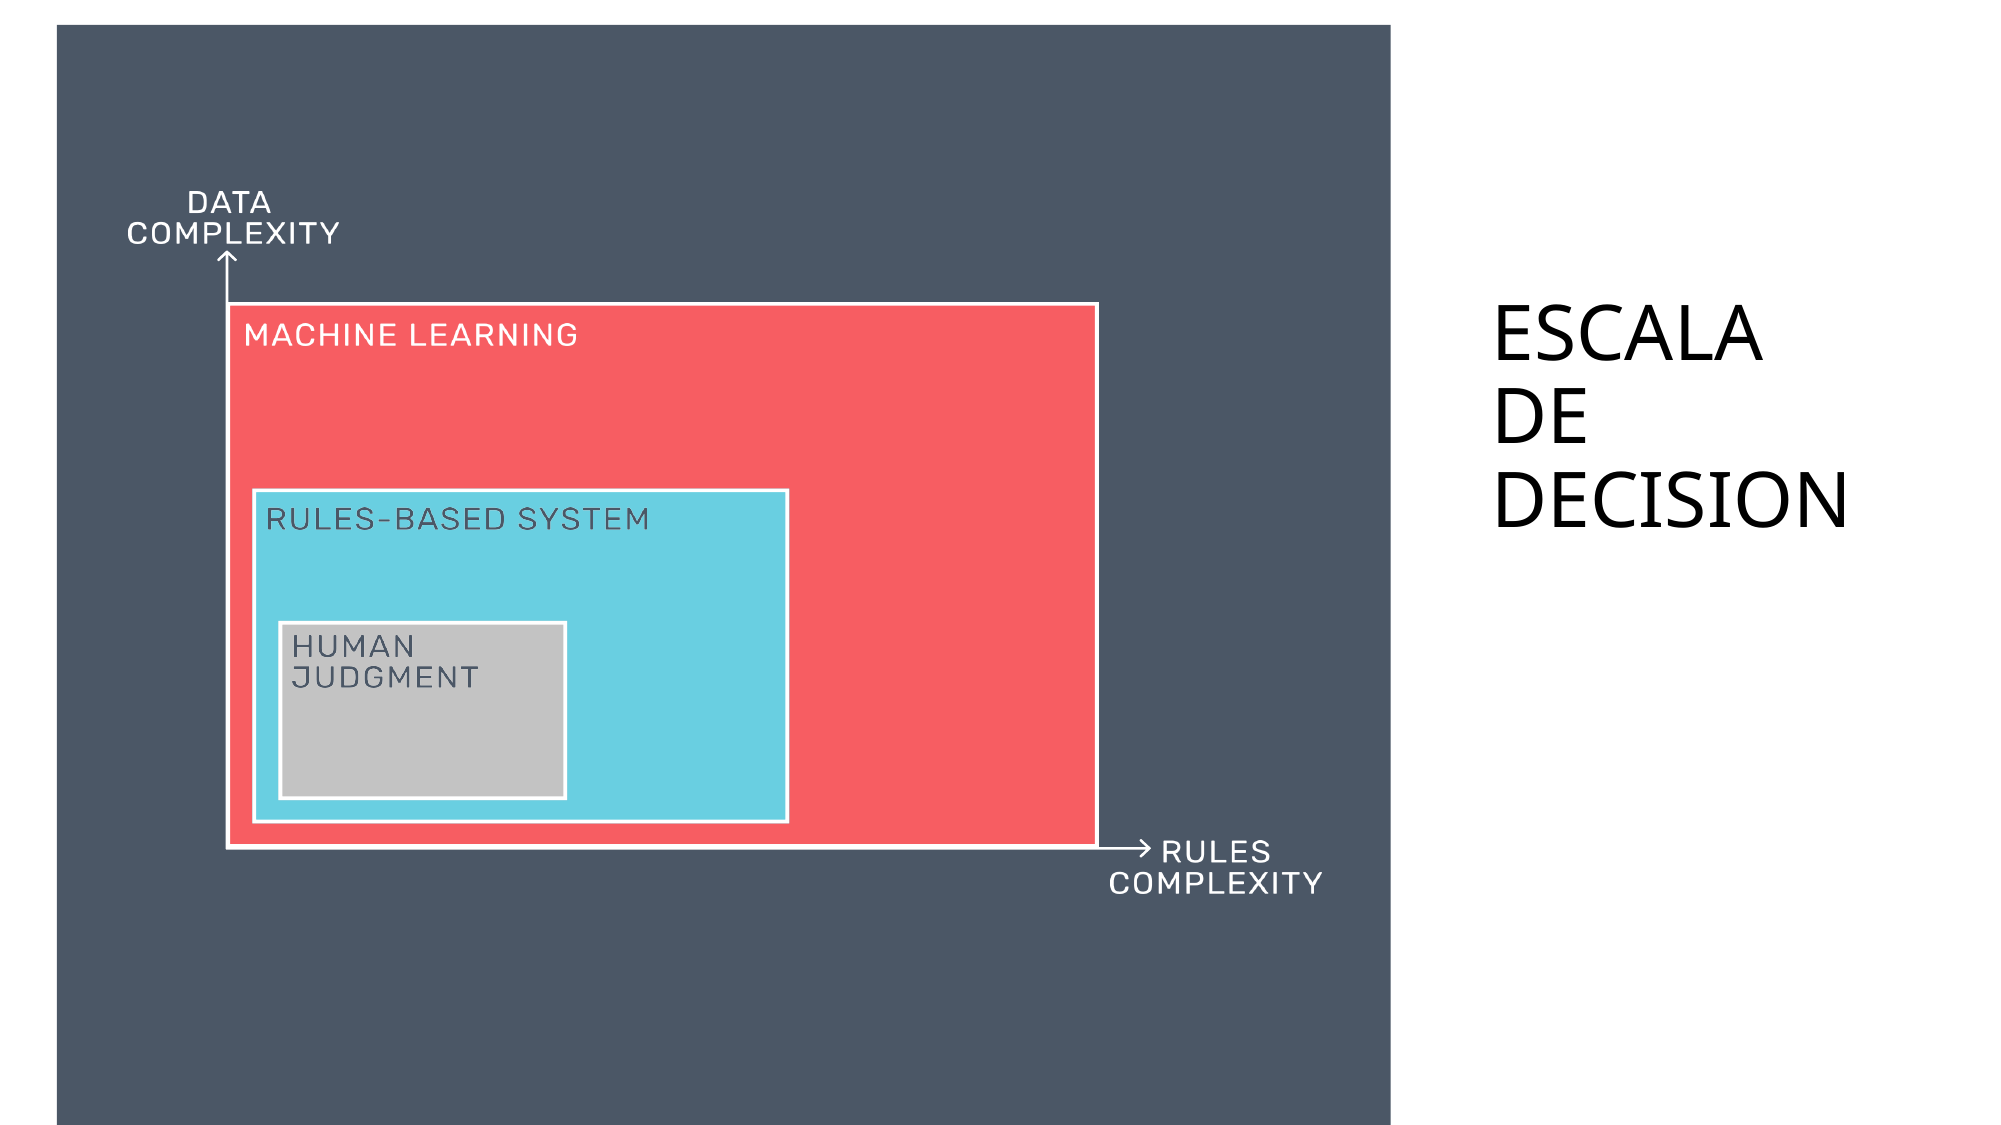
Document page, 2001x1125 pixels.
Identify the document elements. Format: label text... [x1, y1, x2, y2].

title ESCALA DE DECISION [1476, 250, 1869, 588]
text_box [56, 24, 1391, 1125]
